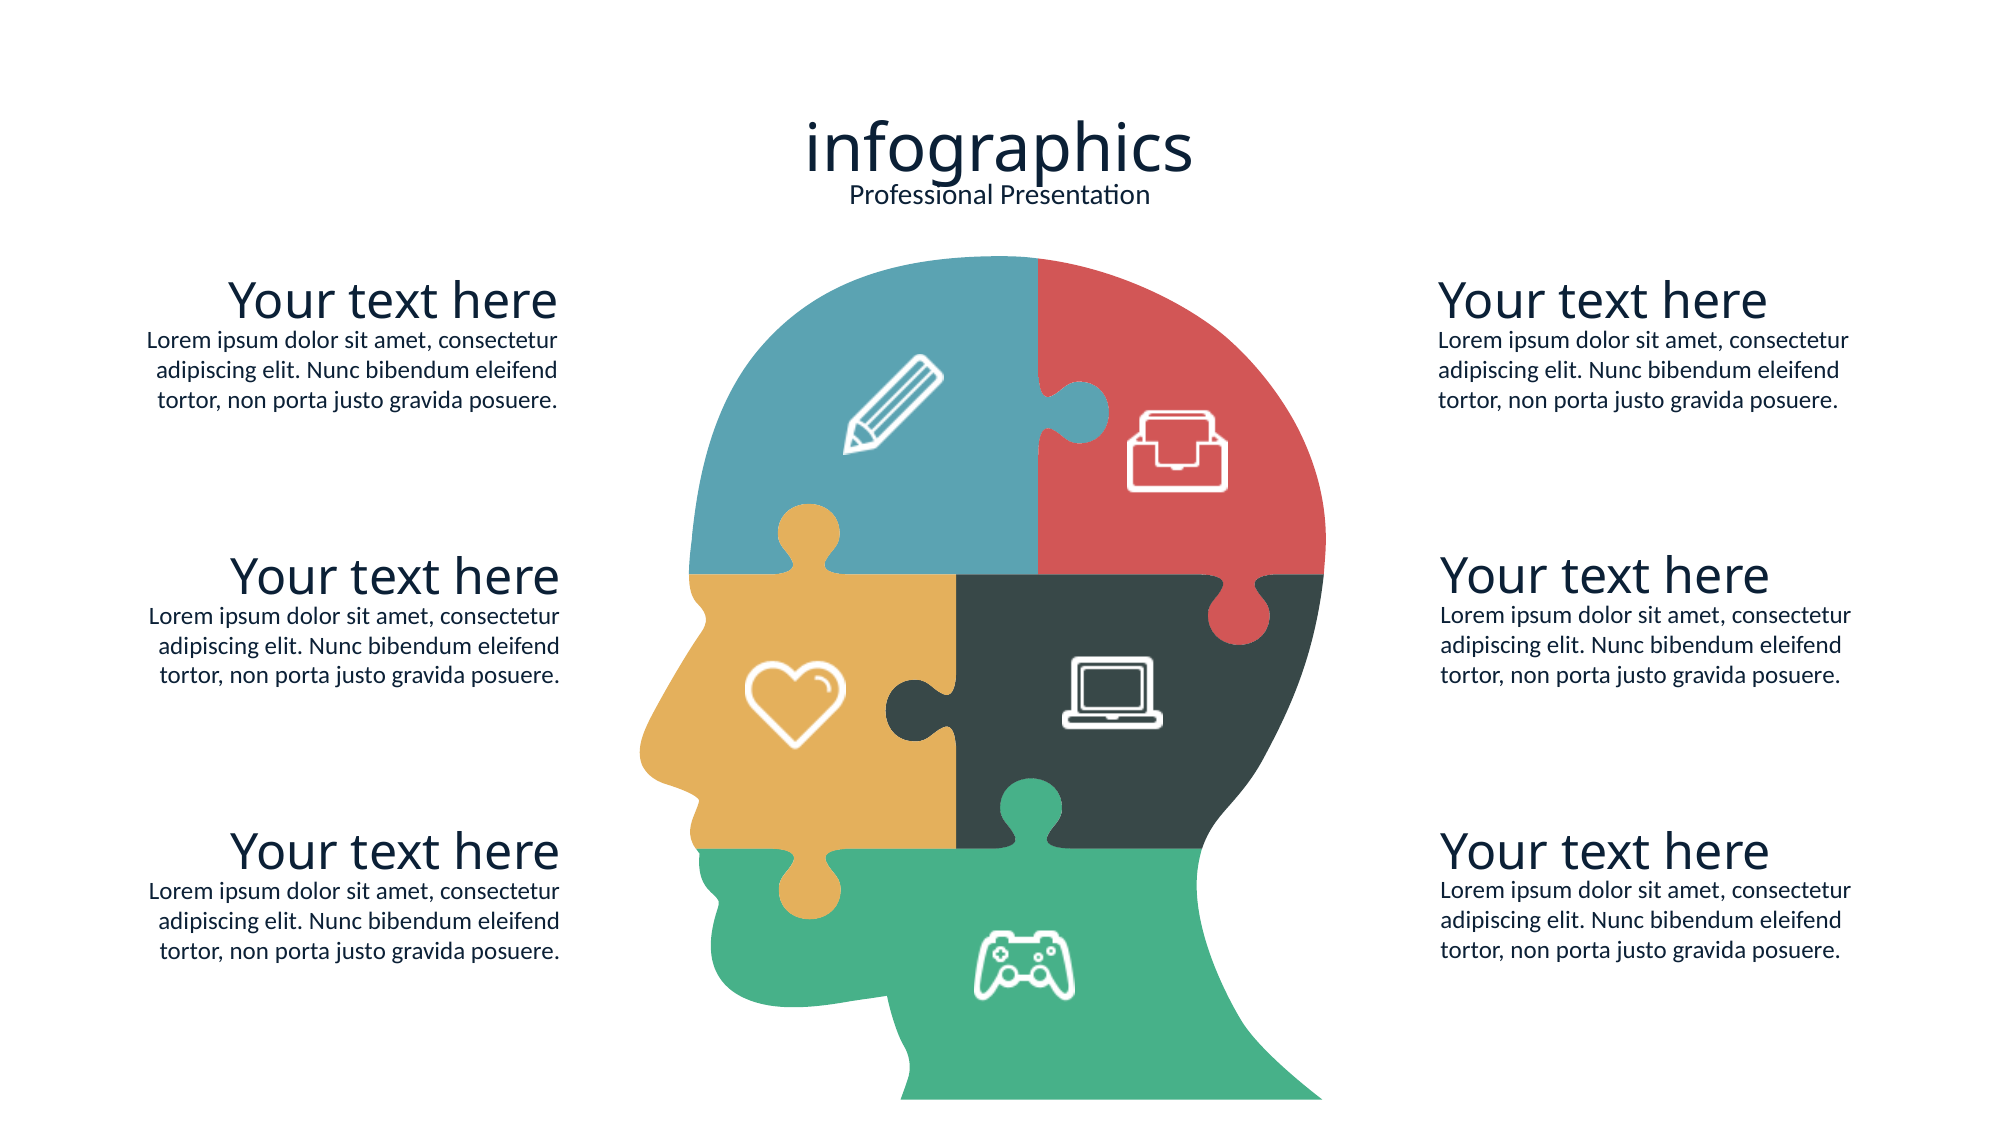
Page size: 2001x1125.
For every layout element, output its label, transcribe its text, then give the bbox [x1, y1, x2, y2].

text_box Lorem ipsum dolor sit amet, consectetur adipiscing elit. Nunc bibendum eleifend tortor, non porta justo gravida posuere. [1423, 336, 1905, 421]
picture [843, 354, 944, 455]
text_box Lorem ipsum dolor sit amet, consectetur adipiscing elit. Nunc bibendum eleifend tortor, non porta justo gravida posuere. [94, 888, 576, 972]
text_box Your text here [92, 261, 574, 337]
text_box Your text here [94, 536, 576, 612]
text_box [696, 779, 1323, 1100]
picture [974, 915, 1075, 1016]
text_box Your text here [94, 812, 576, 888]
text_box [639, 503, 957, 920]
text_box [886, 574, 1324, 849]
text_box Your text here [1425, 536, 1907, 612]
text_box Lorem ipsum dolor sit amet, consectetur adipiscing elit. Nunc bibendum eleifend tortor, non porta justo gravida posuere. [94, 612, 576, 697]
text_box Lorem ipsum dolor sit amet, consectetur adipiscing elit. Nunc bibendum eleifend tortor, non porta justo gravida posuere. [1425, 887, 1907, 972]
text_box Your text here [1425, 811, 1907, 887]
text_box Lorem ipsum dolor sit amet, consectetur adipiscing elit. Nunc bibendum eleifend tortor, non porta justo gravida posuere. [92, 337, 574, 421]
text_box [688, 256, 1108, 574]
picture [745, 655, 846, 756]
picture [1062, 641, 1163, 742]
text_box [1038, 258, 1326, 644]
picture [1127, 401, 1228, 502]
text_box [132, 97, 1868, 219]
text_box Your text here [1423, 261, 1905, 336]
text_box Lorem ipsum dolor sit amet, consectetur adipiscing elit. Nunc bibendum eleifend tortor, non porta justo gravida posuere. [1425, 612, 1907, 696]
